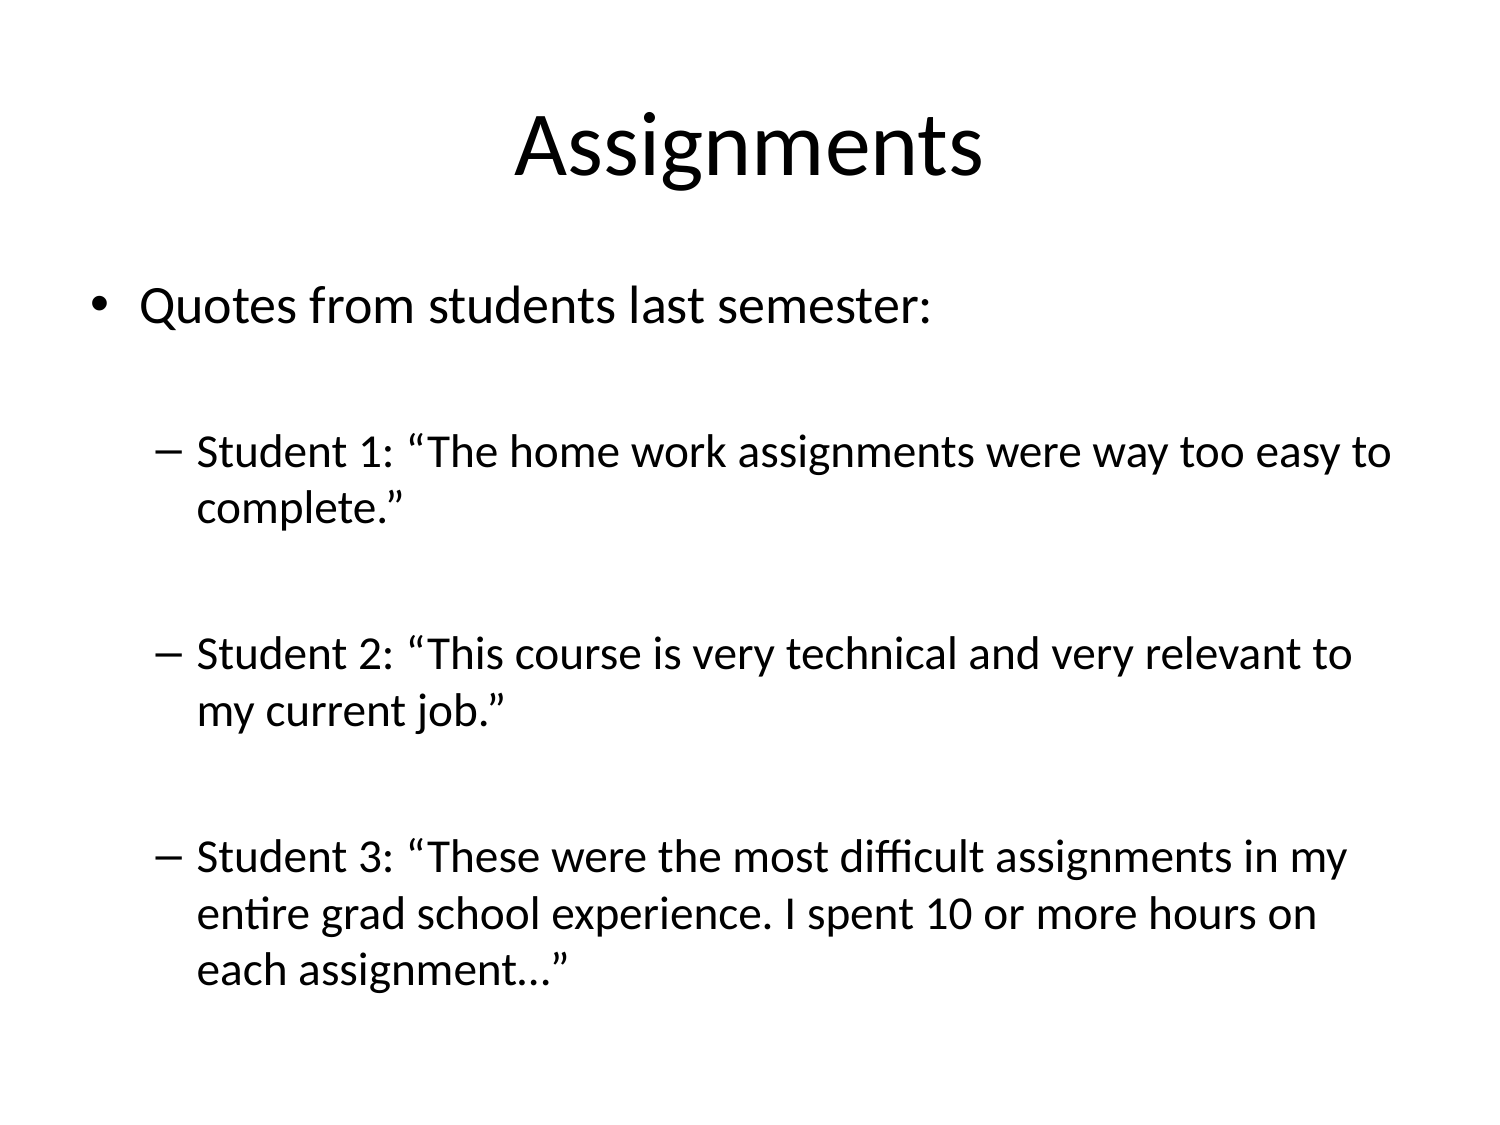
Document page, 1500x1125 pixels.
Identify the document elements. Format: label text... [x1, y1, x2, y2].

title Assignments [75, 45, 1425, 233]
list Quotes from students last semester: Student 1: “The home work assignments were way too easy to complete.” Student 2: “This course is very technical and very relevant to my current job.” Student 3: “These were the most difficult assignments in my entire grad school experience. I spent 10 or more hours on each assignment…” [75, 262, 1425, 1005]
